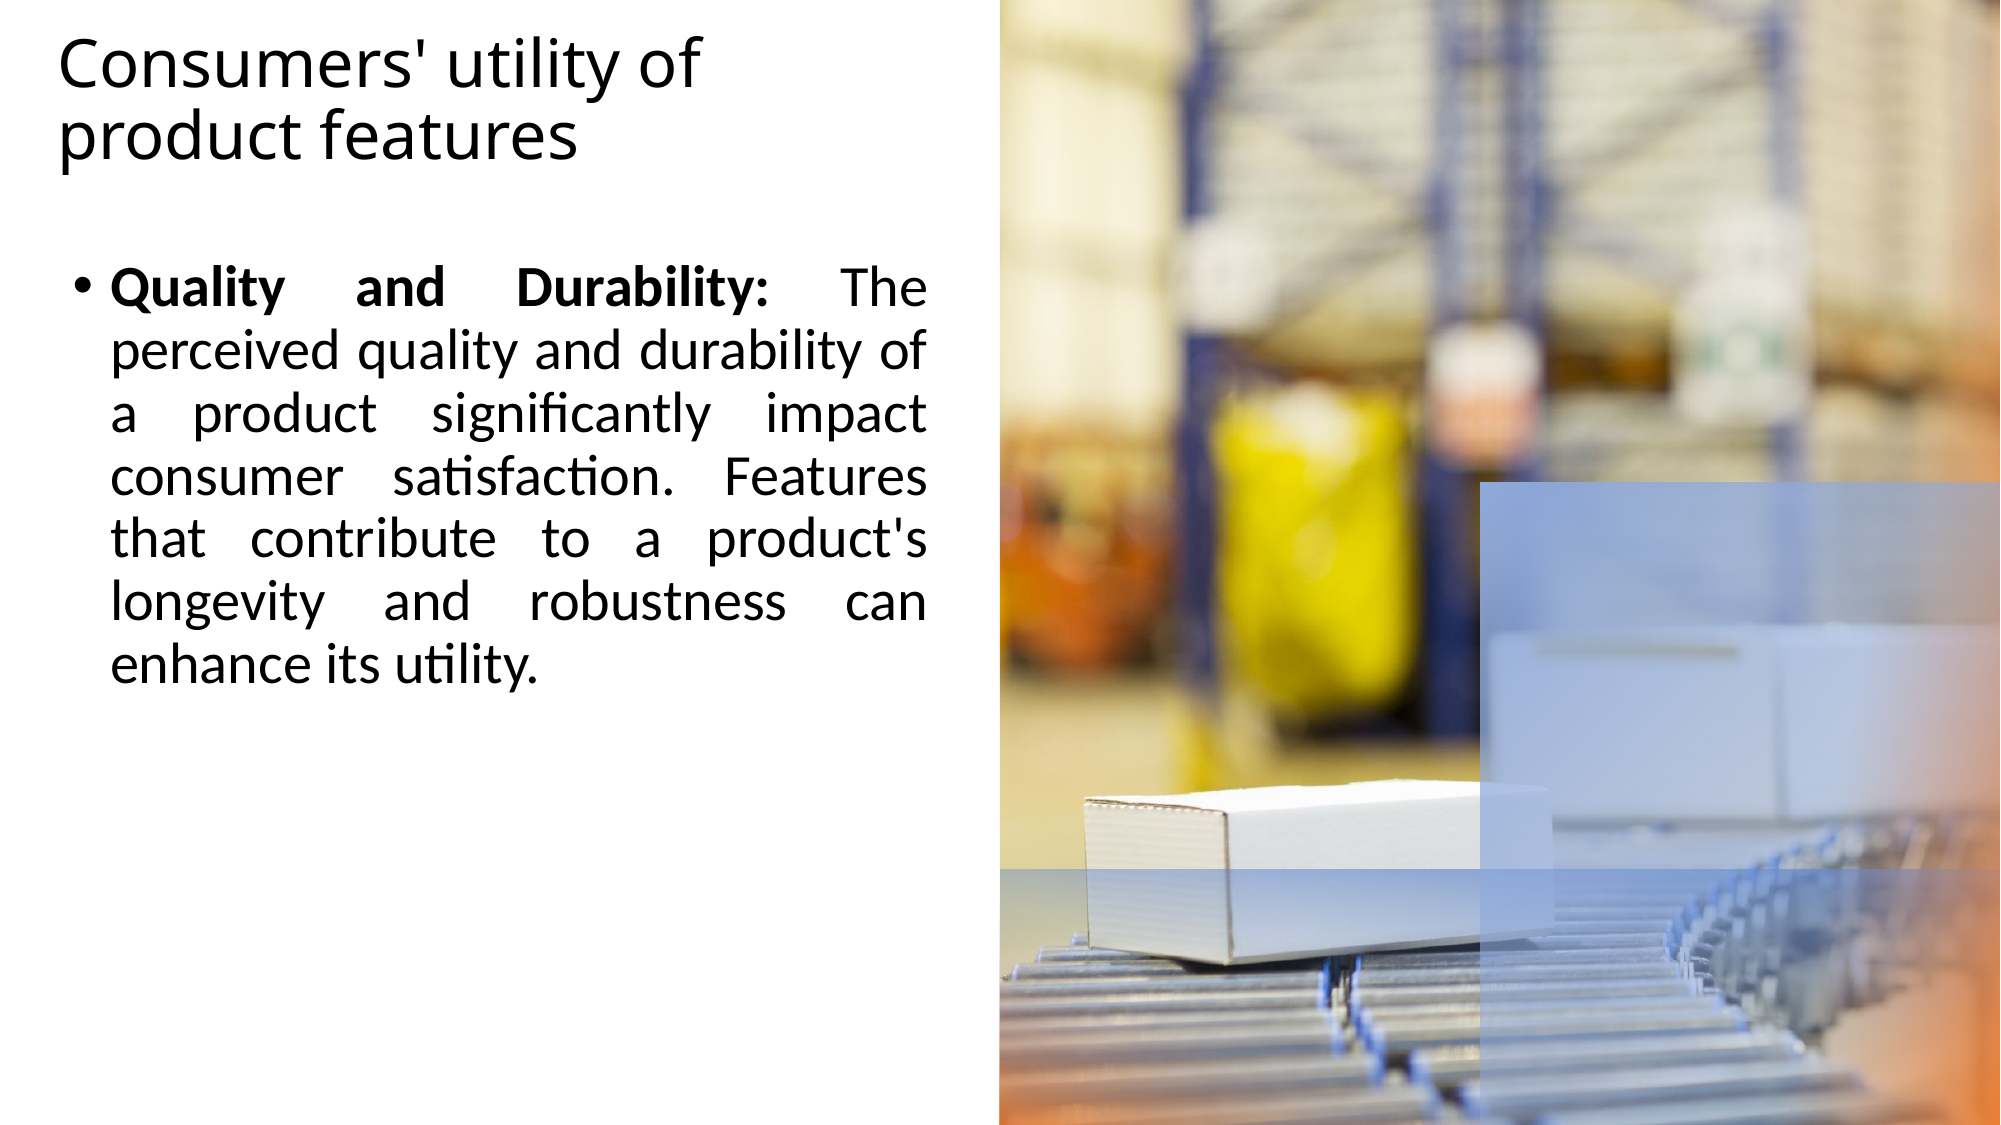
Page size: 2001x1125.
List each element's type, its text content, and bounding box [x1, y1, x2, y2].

list Quality and Durability: The perceived quality and durability of a product significantly impact consumer satisfaction. Features that contribute to a product's longevity and robustness can enhance its utility. [57, 248, 944, 982]
title Consumers' utility of product features [41, 5, 859, 182]
picture [999, 0, 2000, 1125]
